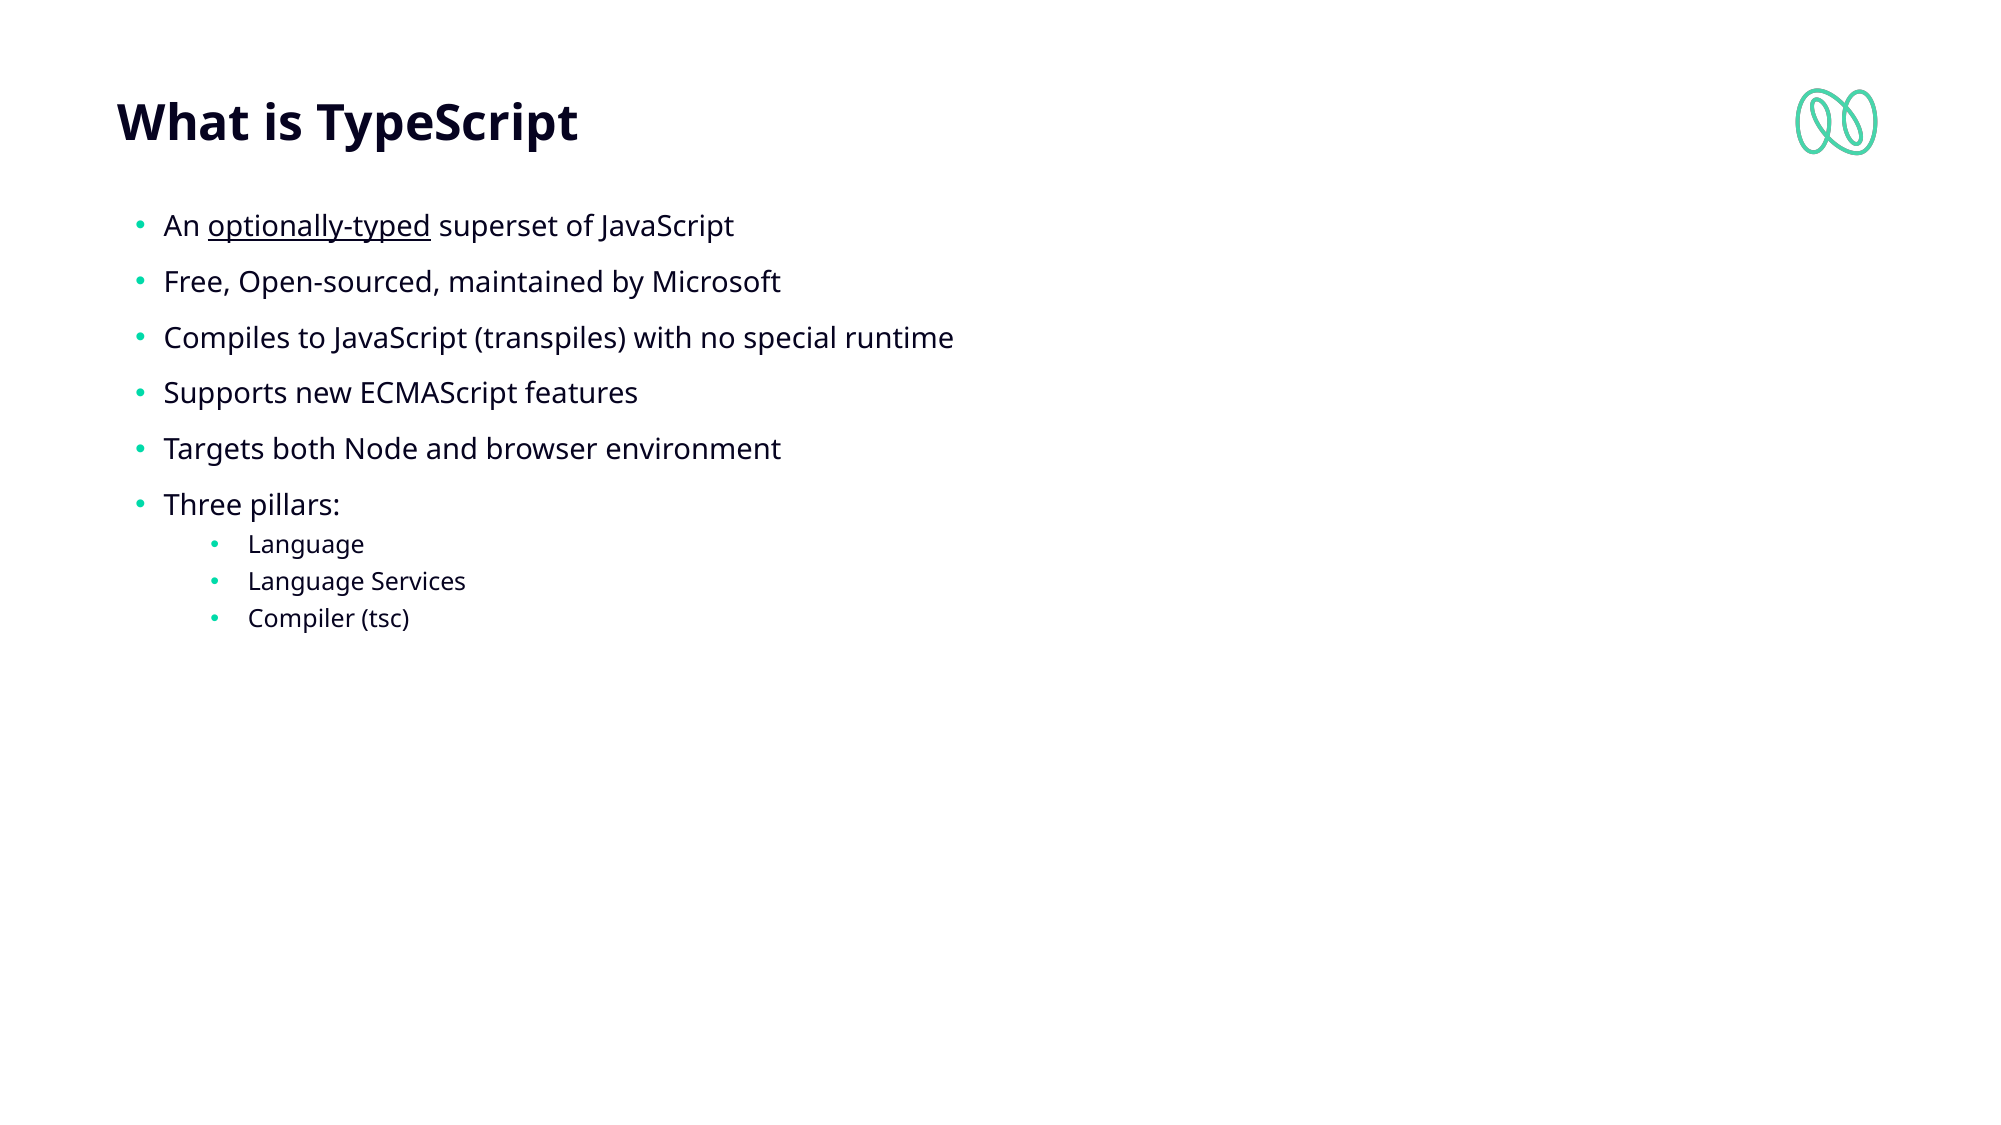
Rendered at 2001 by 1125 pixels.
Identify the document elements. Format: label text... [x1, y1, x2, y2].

picture [1772, 62, 1906, 180]
list An optionally-typed superset of JavaScript Free, Open-sourced, maintained by Microsoft Compiles to JavaScript (transpiles) with no special runtime Supports new ECMAScript features Targets both Node and browser environment Three pillars: Language Language Services Compiler (tsc) [120, 195, 1886, 916]
title What is TypeScript [102, 78, 1616, 159]
